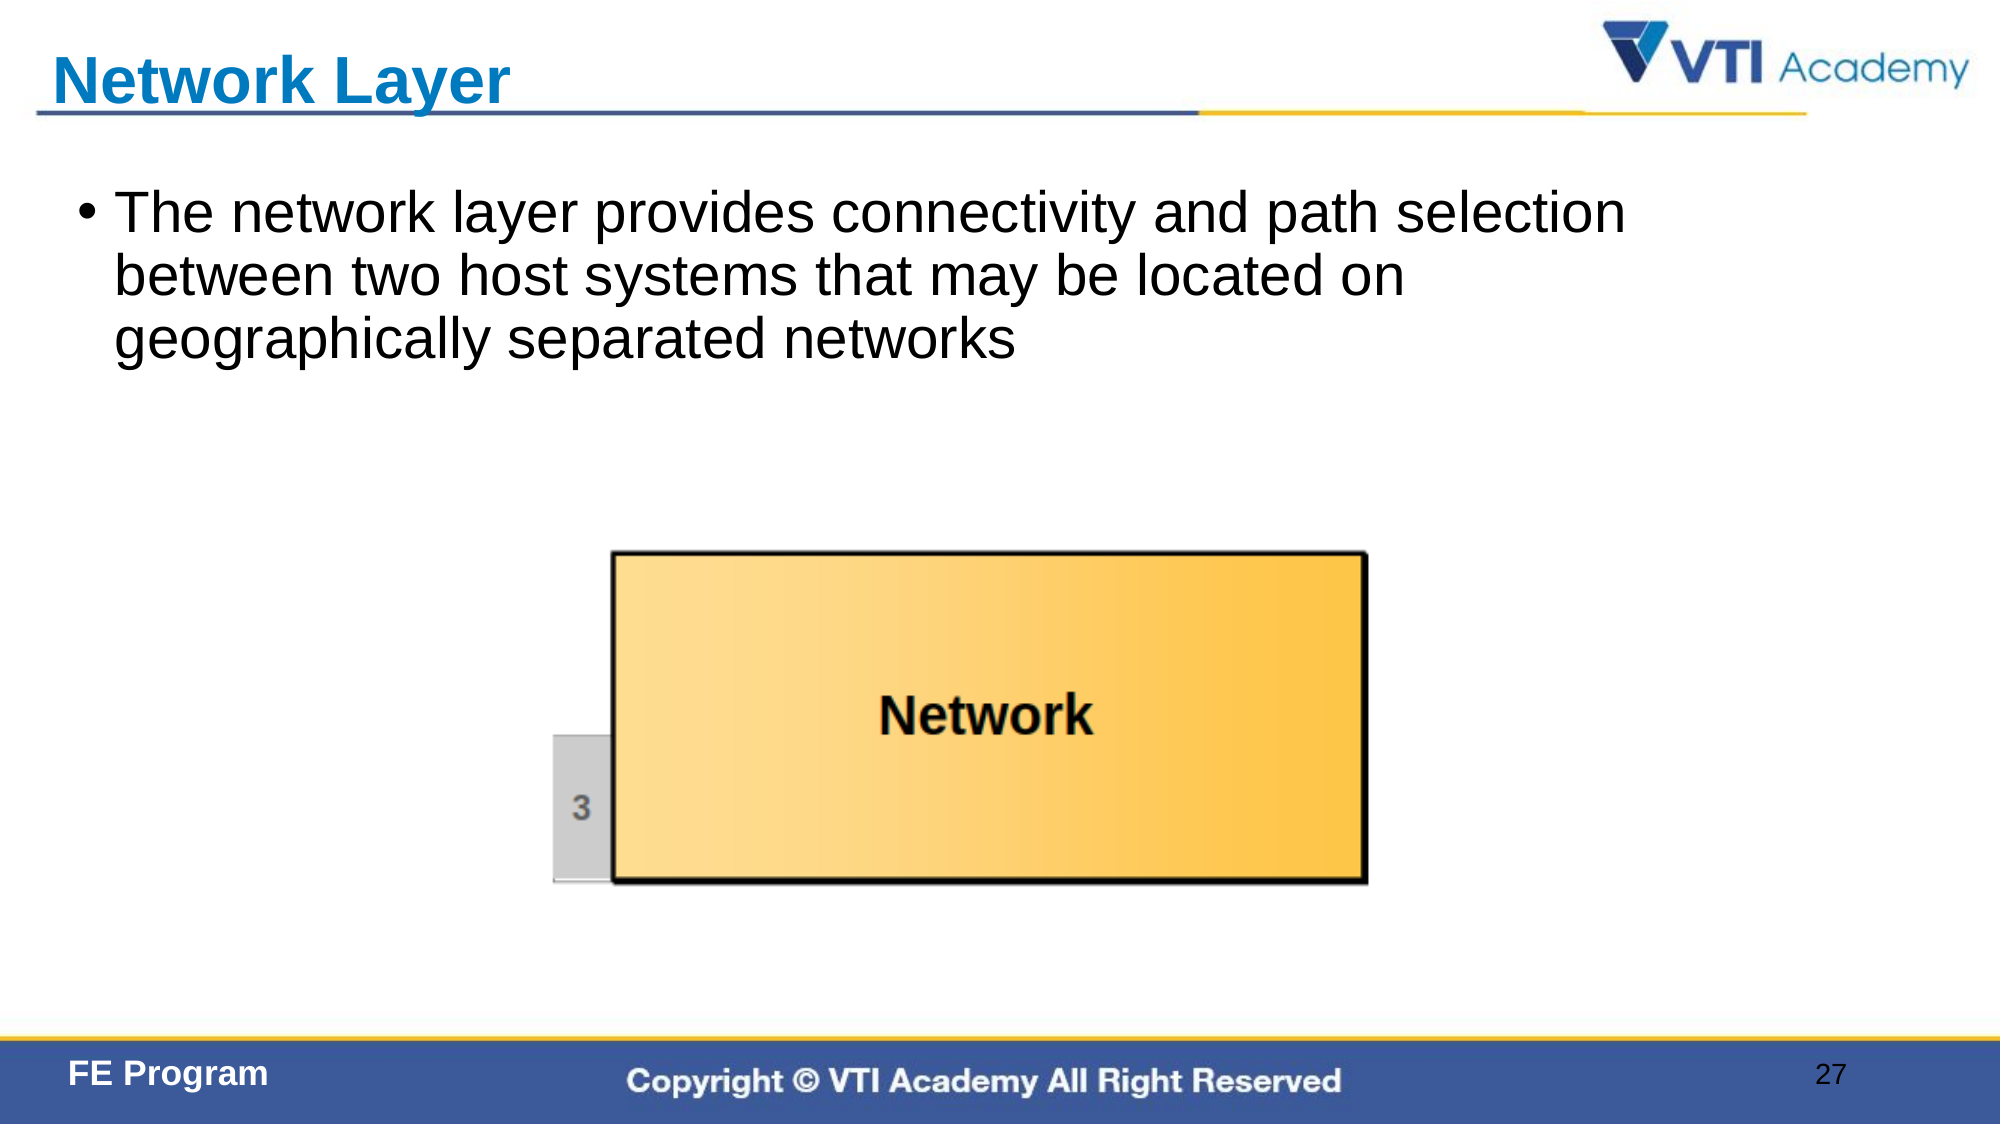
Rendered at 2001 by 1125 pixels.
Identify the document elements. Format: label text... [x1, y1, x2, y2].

slide_number 27 [1412, 1042, 1863, 1103]
picture [0, 1, 2000, 1124]
title Network Layer [37, 37, 1763, 127]
list The network layer provides connectivity and path selection between two host systems that may be located on geographically separated networks [62, 174, 1788, 889]
